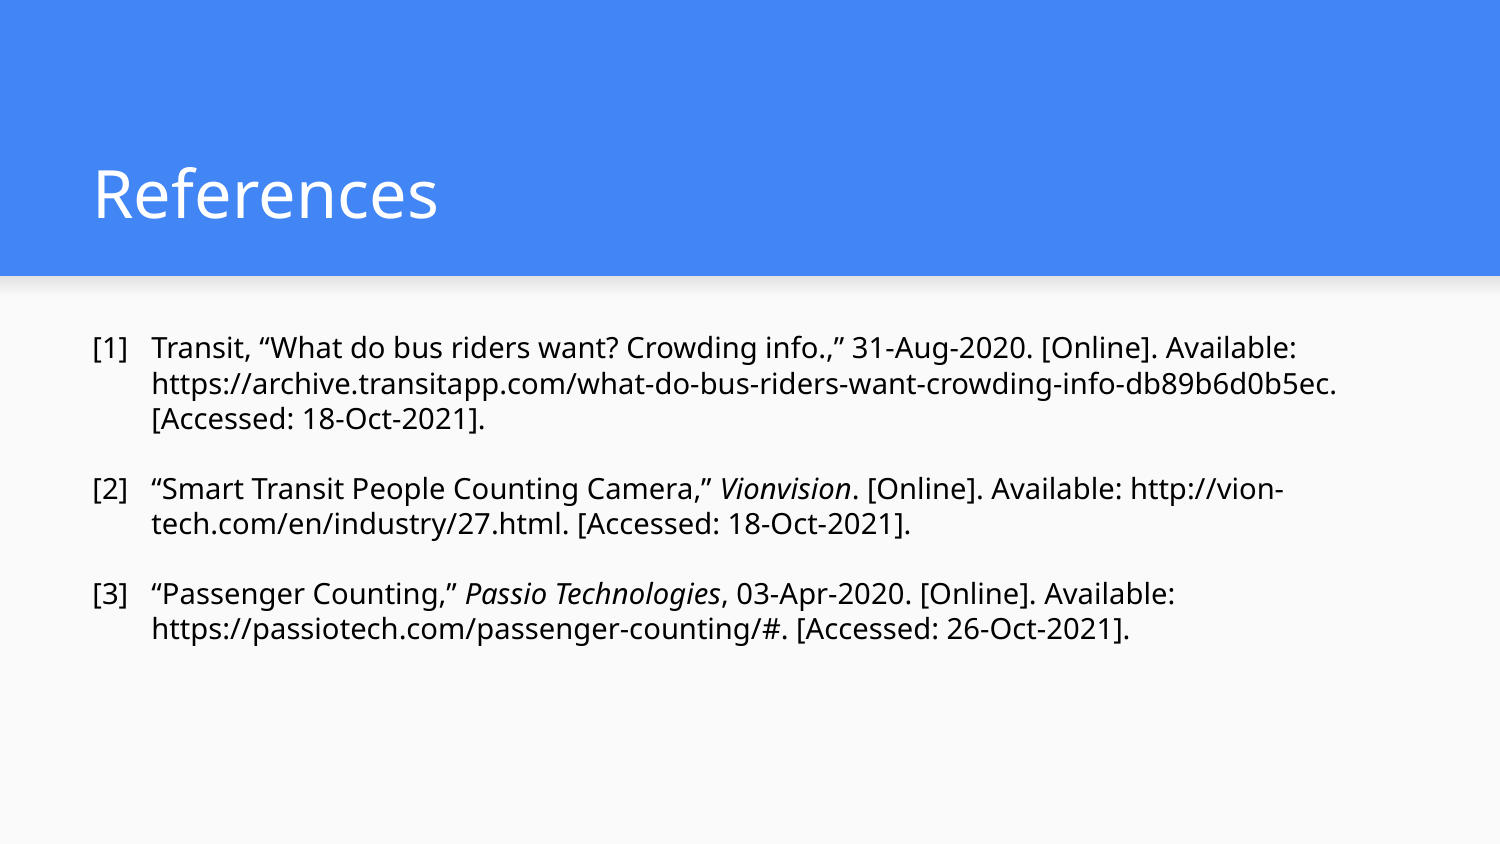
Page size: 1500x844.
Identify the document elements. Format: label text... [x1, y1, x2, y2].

title References [77, 121, 1427, 248]
list [1] Transit, “What do bus riders want? Crowding info.,” 31-Aug-2020. [Online]. Available: https://archive.transitapp.com/what-do-bus-riders-want-crowding-info-db89b6d0b5ec. [Accessed: 18-Oct-2021]. [2] “Smart Transit People Counting Camera,” Vionvision. [Online]. Available: http://vion-tech.com/en/industry/27.html. [Accessed: 18-Oct-2021]. [3] “Passenger Counting,” Passio Technologies, 03-Apr-2020. [Online]. Available: https://passiotech.com/passenger-counting/#. [Accessed: 26-Oct-2021]. [77, 314, 1427, 760]
